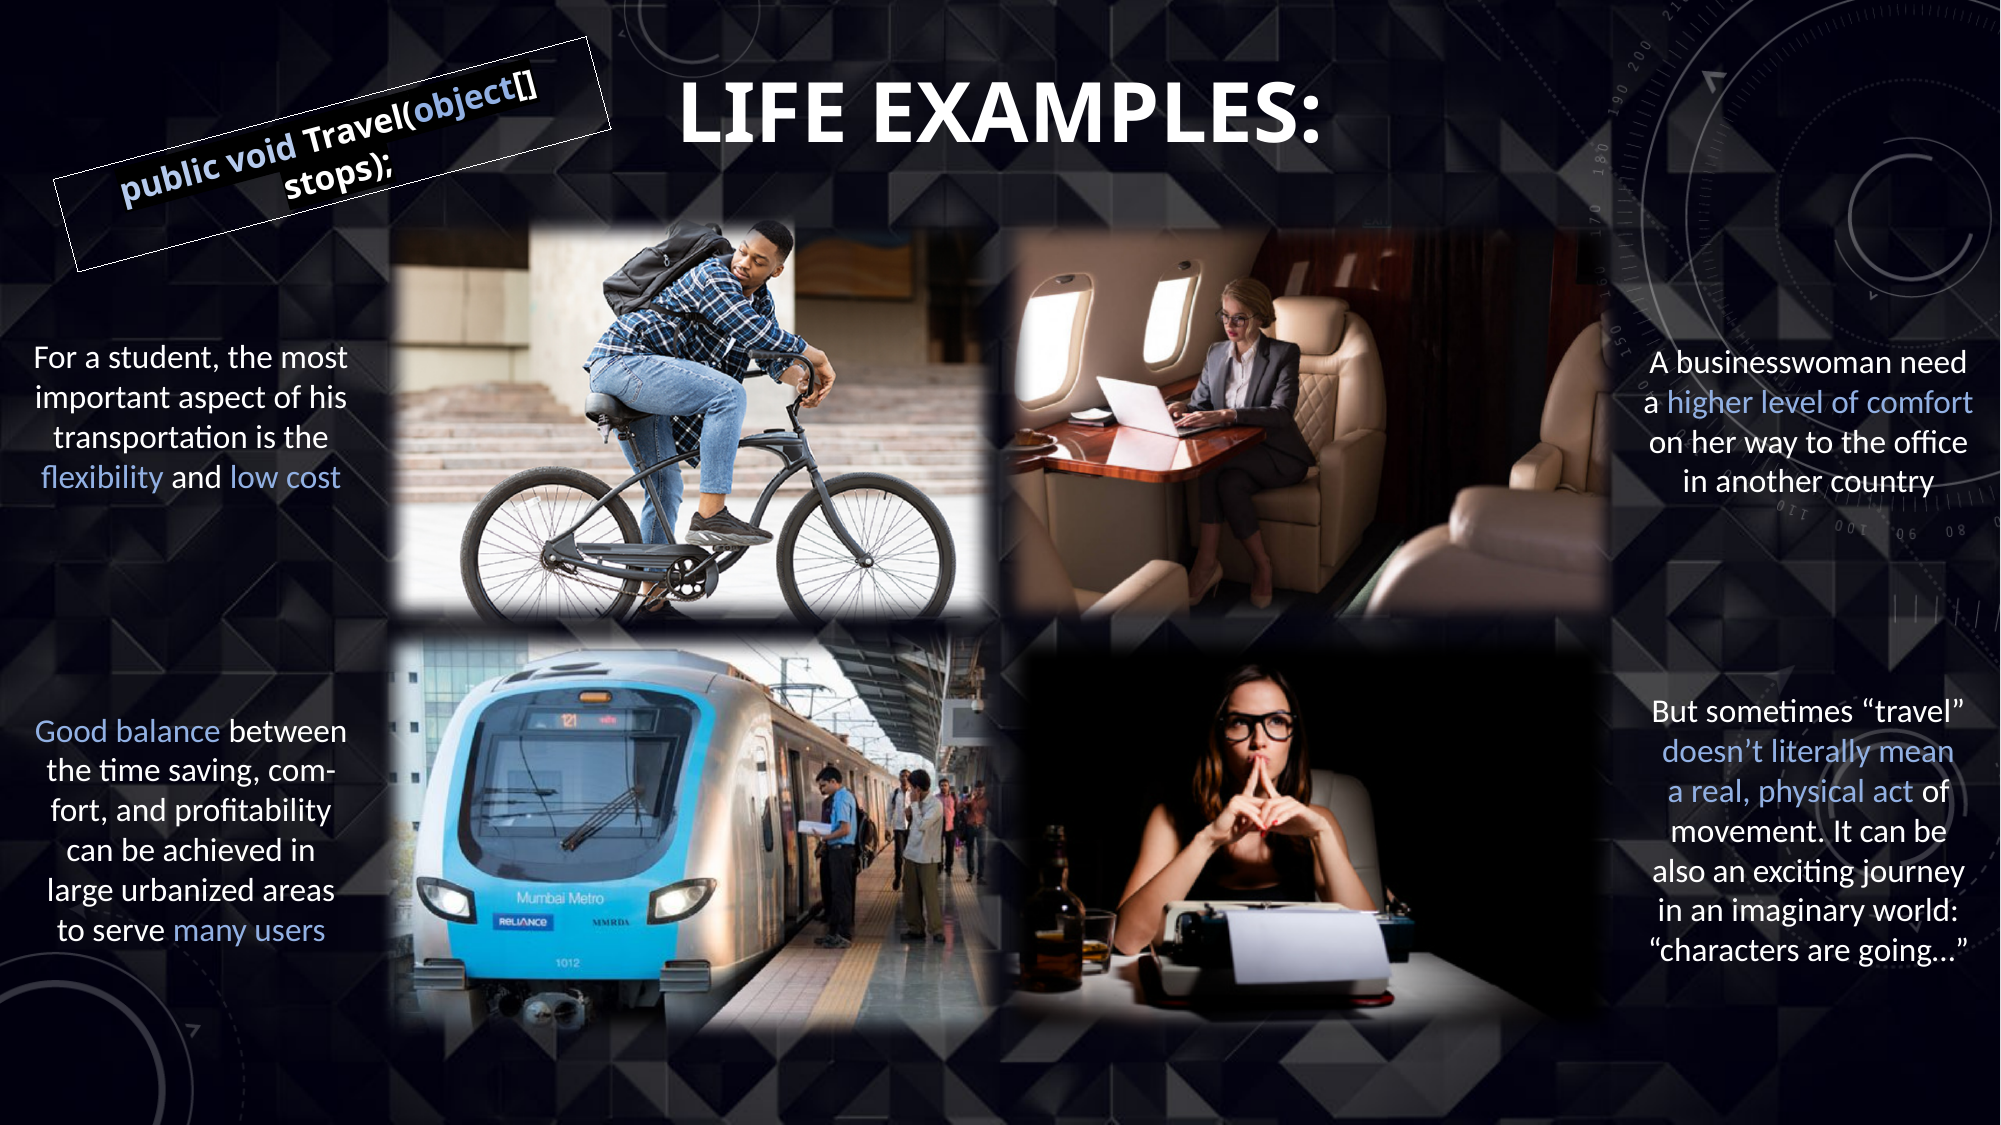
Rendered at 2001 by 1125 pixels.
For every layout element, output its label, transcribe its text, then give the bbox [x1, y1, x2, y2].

picture [0, 0, 2001, 1125]
title Life examples: [169, 21, 1831, 168]
text_box But sometimes “travel” doesn’t literally mean a real, physical act of movement. It can be also an exciting journey in an imaginary world: “characters are going…” [1630, 681, 1988, 985]
text_box public void Travel(object[] stops); [53, 36, 612, 272]
text_box Good balance between the time saving, com-fort, and profitability can be achieved in large urbanized areas to serve many users [12, 701, 370, 965]
text_box For a student, the most important aspect of his transportation is the flexibility and low cost [12, 328, 370, 512]
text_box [378, 212, 1621, 1041]
text_box A businesswoman need a higher level of comfort on her way to the office in another country [1626, 332, 1994, 517]
